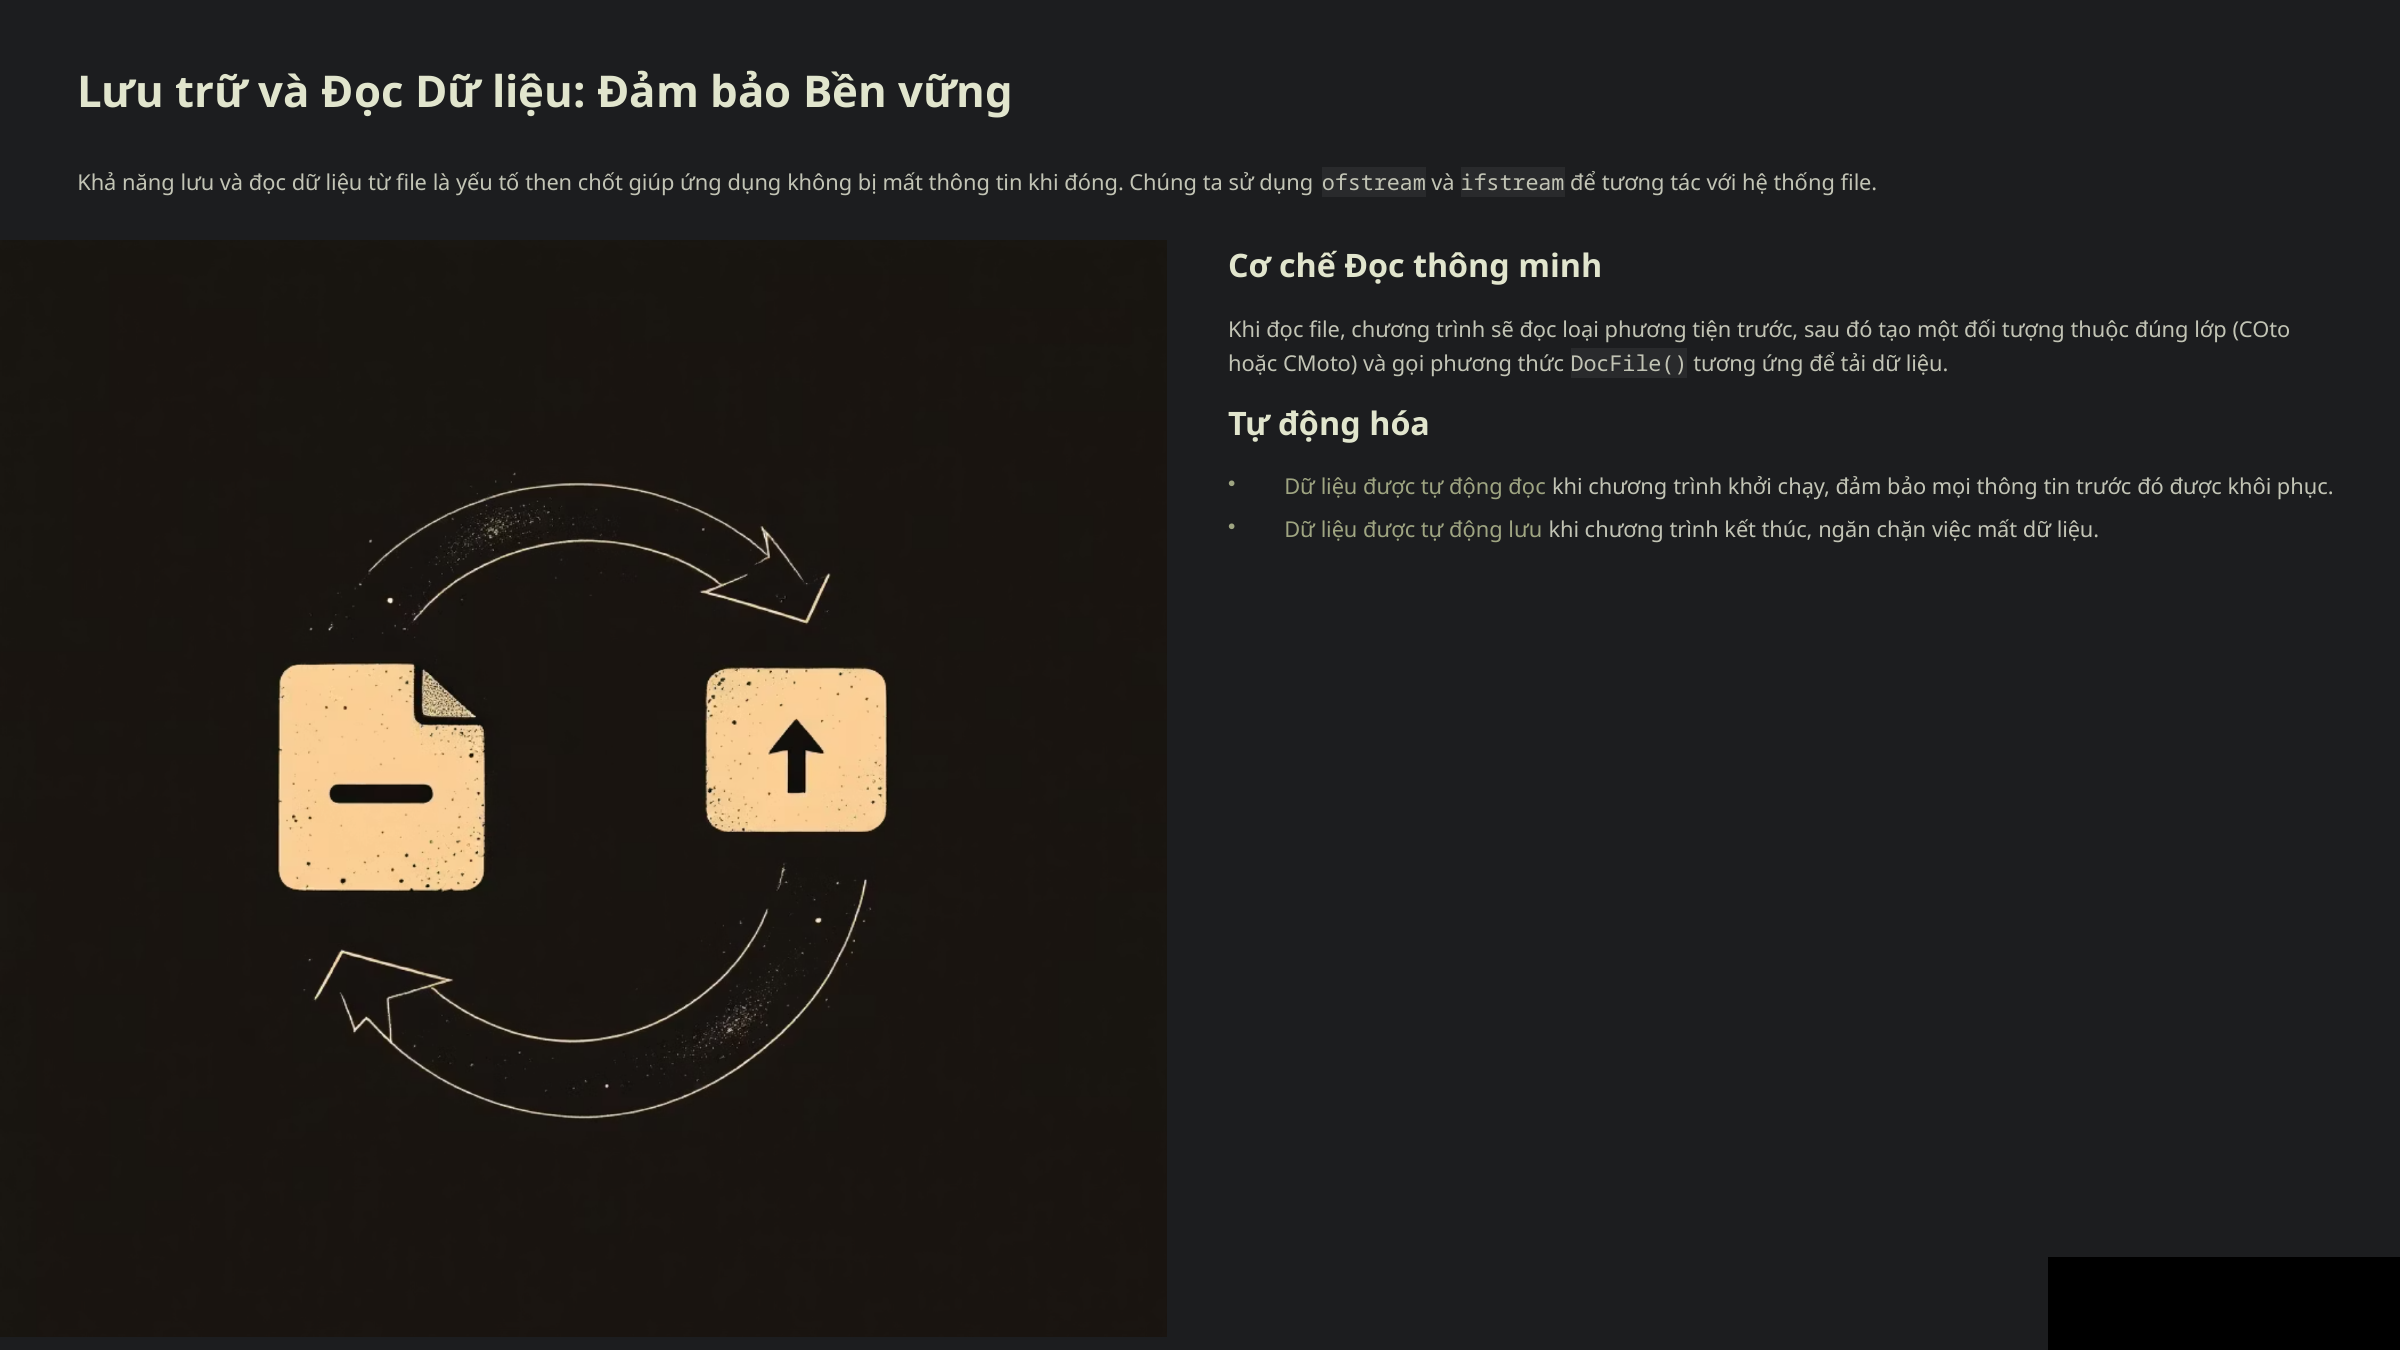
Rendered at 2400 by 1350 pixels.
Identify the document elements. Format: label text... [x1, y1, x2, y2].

picture [2048, 1257, 2400, 1350]
text_box Khi đọc file, chương trình sẽ đọc loại phương tiện trước, sau đó tạo một đối tượng thuộc đúng lớp (COto hoặc CMoto) và gọi phương thức DocFile() tương ứng để tải dữ liệu. [1228, 307, 2324, 380]
text_box Tự động hóa [1228, 401, 1560, 443]
picture [0, 240, 1167, 1337]
text_box Khả năng lưu và đọc dữ liệu từ file là yếu tố then chốt giúp ứng dụng không bị mất thông tin khi đóng. Chúng ta sử dụng ofstream và ifstream để tương tác với hệ thống file. [77, 160, 2323, 197]
text_box Dữ liệu được tự động đọc khi chương trình khởi chạy, đảm bảo mọi thông tin trước đó được khôi phục. [1228, 464, 2324, 501]
text_box Dữ liệu được tự động lưu khi chương trình kết thúc, ngăn chặn việc mất dữ liệu. [1228, 507, 2324, 544]
text_box Cơ chế Đọc thông minh [1228, 243, 1581, 286]
text_box Lưu trữ và Đọc Dữ liệu: Đảm bảo Bền vững [77, 60, 957, 116]
